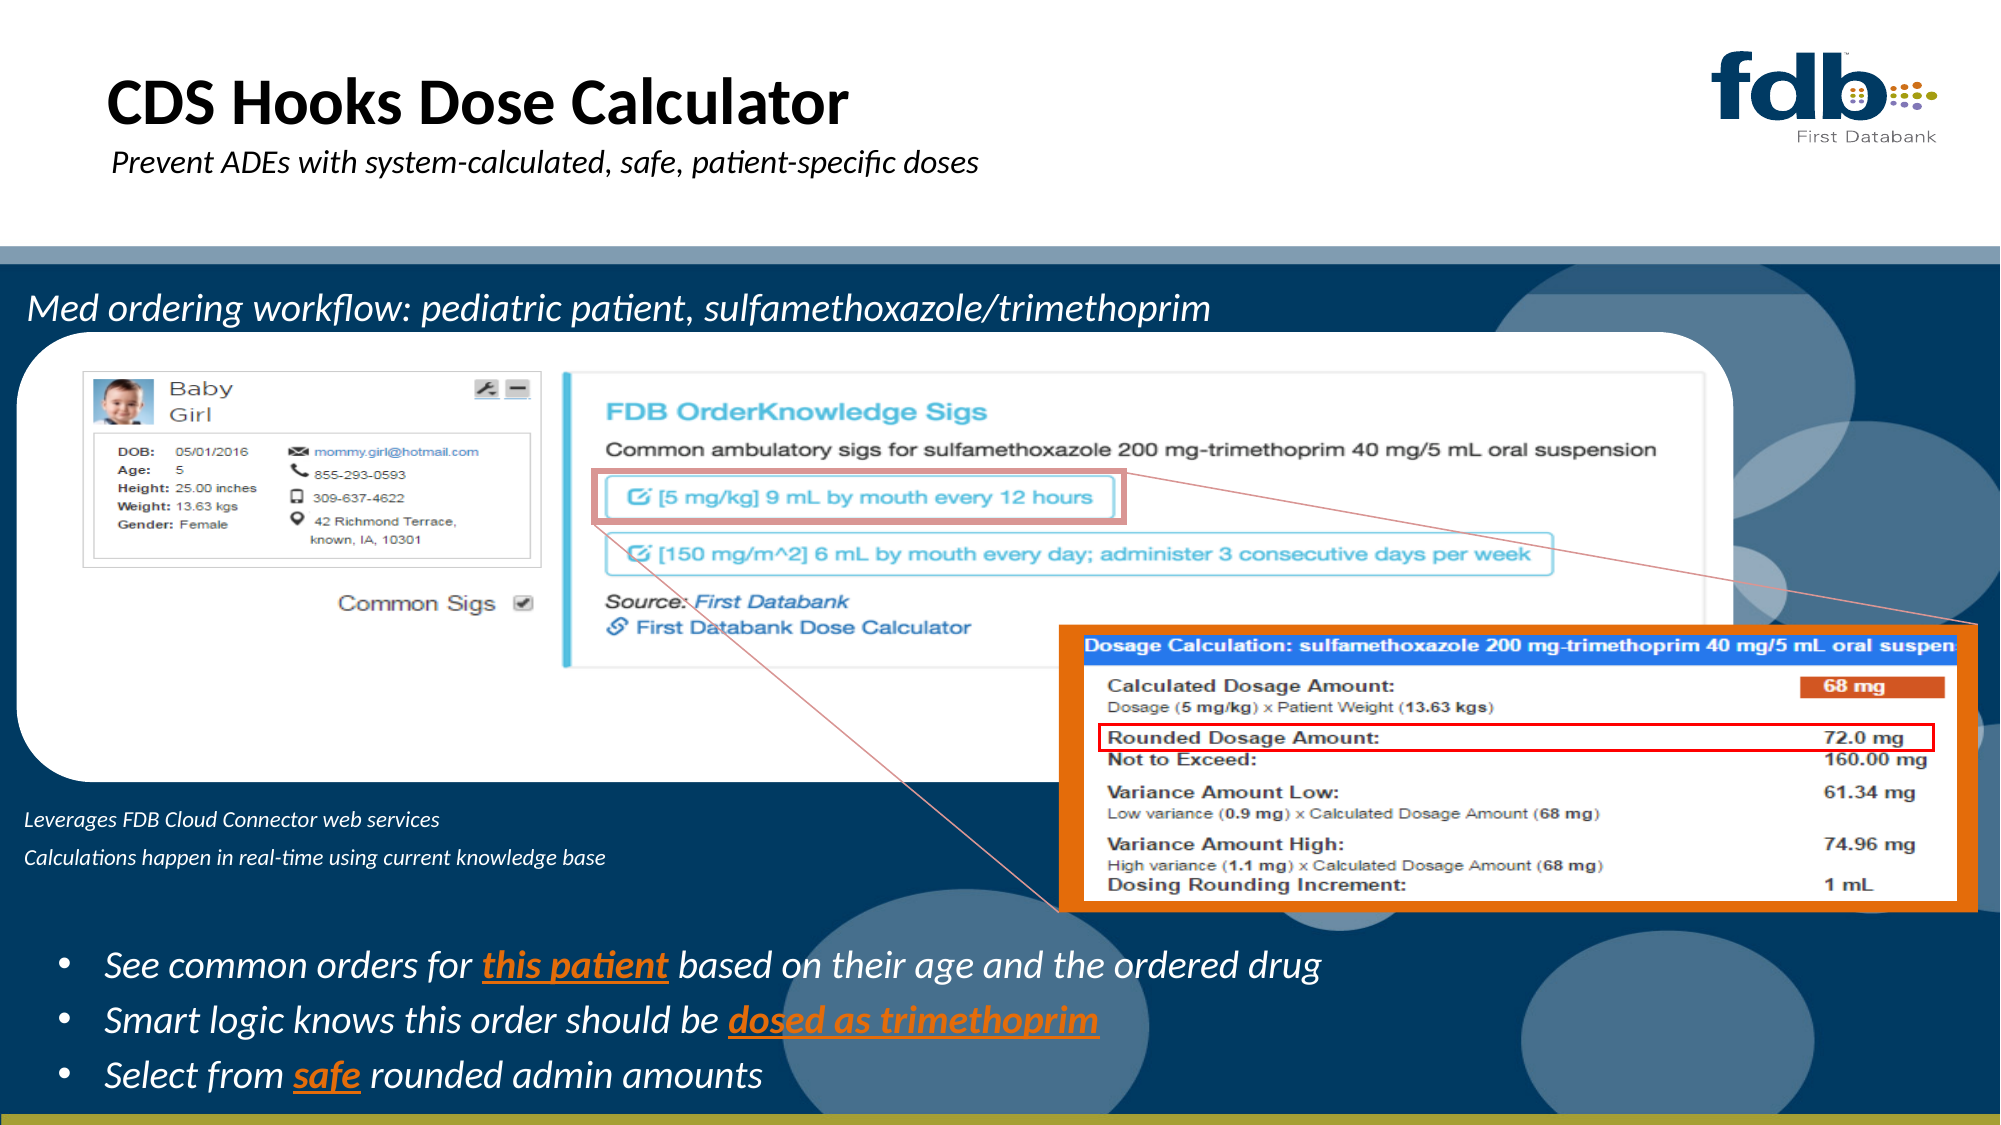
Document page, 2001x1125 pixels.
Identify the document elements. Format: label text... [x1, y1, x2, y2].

text_box See common orders for this patient based on their age and the ordered drug Smart logic knows this order should be dosed as trimethoprim Select from safe rounded admin amounts [50, 939, 1888, 1113]
text_box Prevent ADEs with system-calculated, safe, patient-specific doses [103, 139, 1717, 190]
picture [0, 0, 2000, 1125]
text_box Leverages FDB Cloud Connector web services Calculations happen in real-time using current knowledge base [16, 801, 589, 893]
text_box [16, 345, 1734, 783]
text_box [1058, 624, 1979, 913]
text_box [1123, 472, 1979, 625]
text_box CDS Hooks Dose Calculator [99, 62, 1634, 138]
text_box Med ordering workflow: pediatric patient, sulfamethoxazole/trimethoprim [18, 282, 1857, 345]
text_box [594, 524, 1060, 913]
